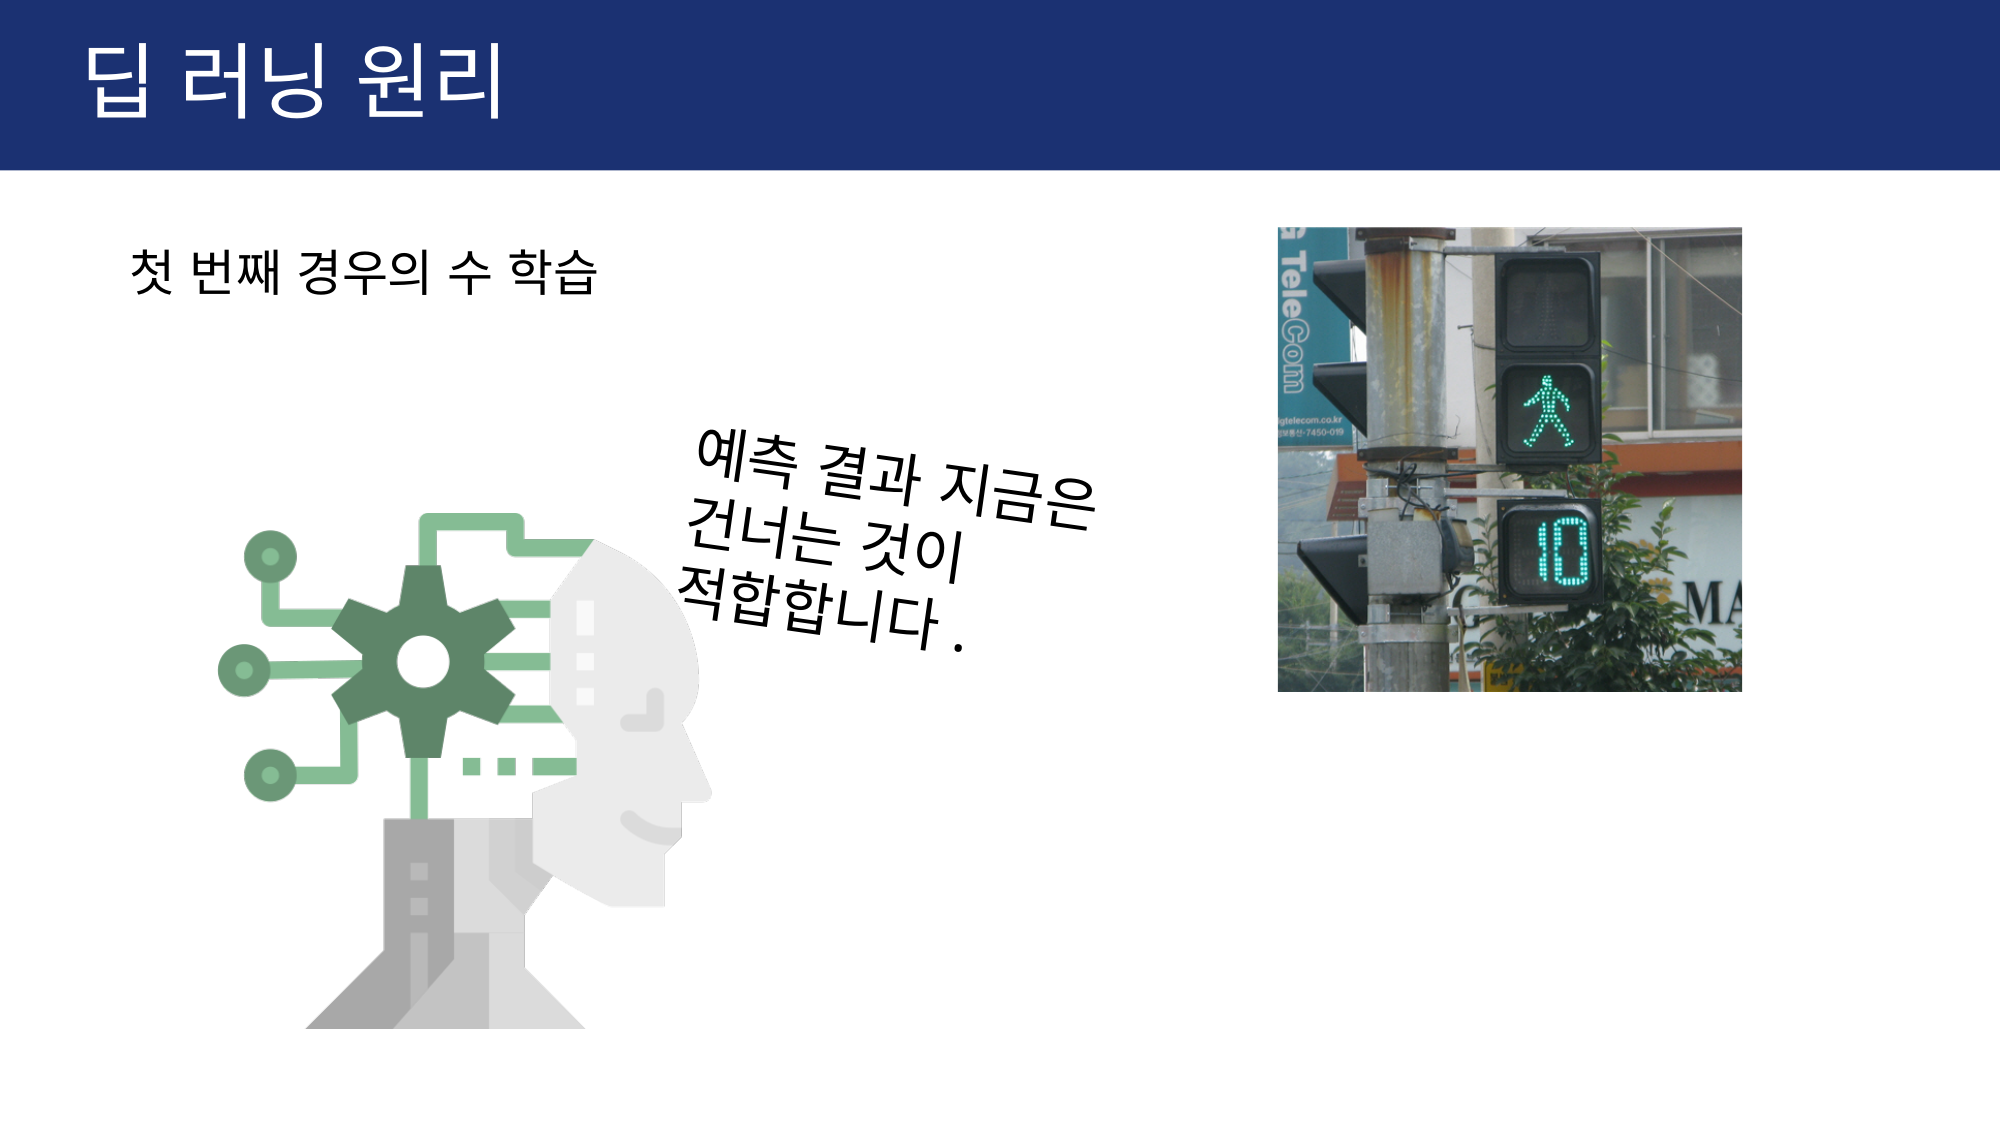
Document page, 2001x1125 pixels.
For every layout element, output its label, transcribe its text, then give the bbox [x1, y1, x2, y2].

picture [1277, 227, 1743, 692]
picture [207, 513, 723, 1029]
title 딥 러닝 원리 [65, 7, 1935, 163]
text_box 예측 결과 지금은 건너는 것이 적합합니다. [671, 404, 1191, 700]
text_box 첫 번째 경우의 수 학습 [93, 233, 637, 309]
